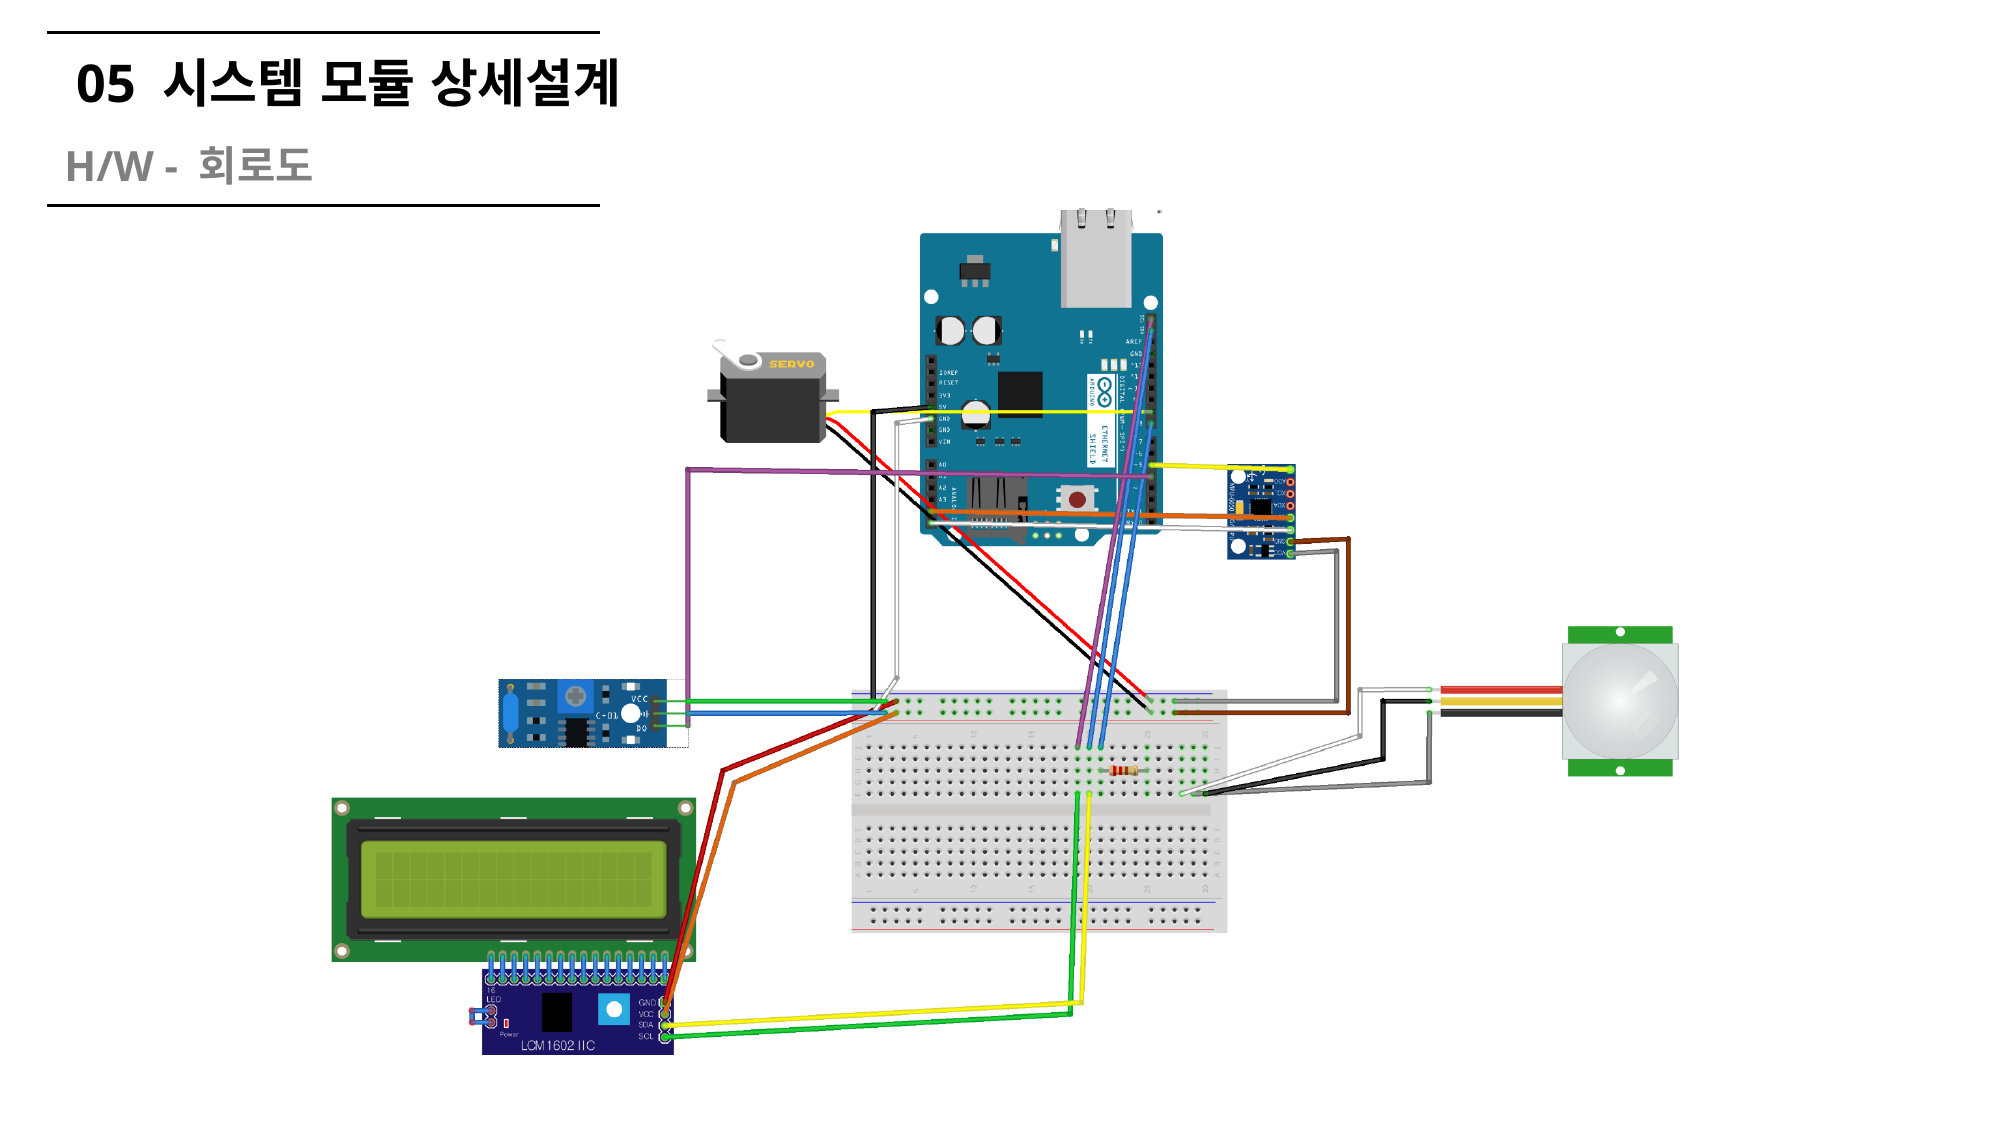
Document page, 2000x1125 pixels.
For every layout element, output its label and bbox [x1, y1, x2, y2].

picture [331, 207, 1685, 1055]
text_box [46, 31, 652, 207]
